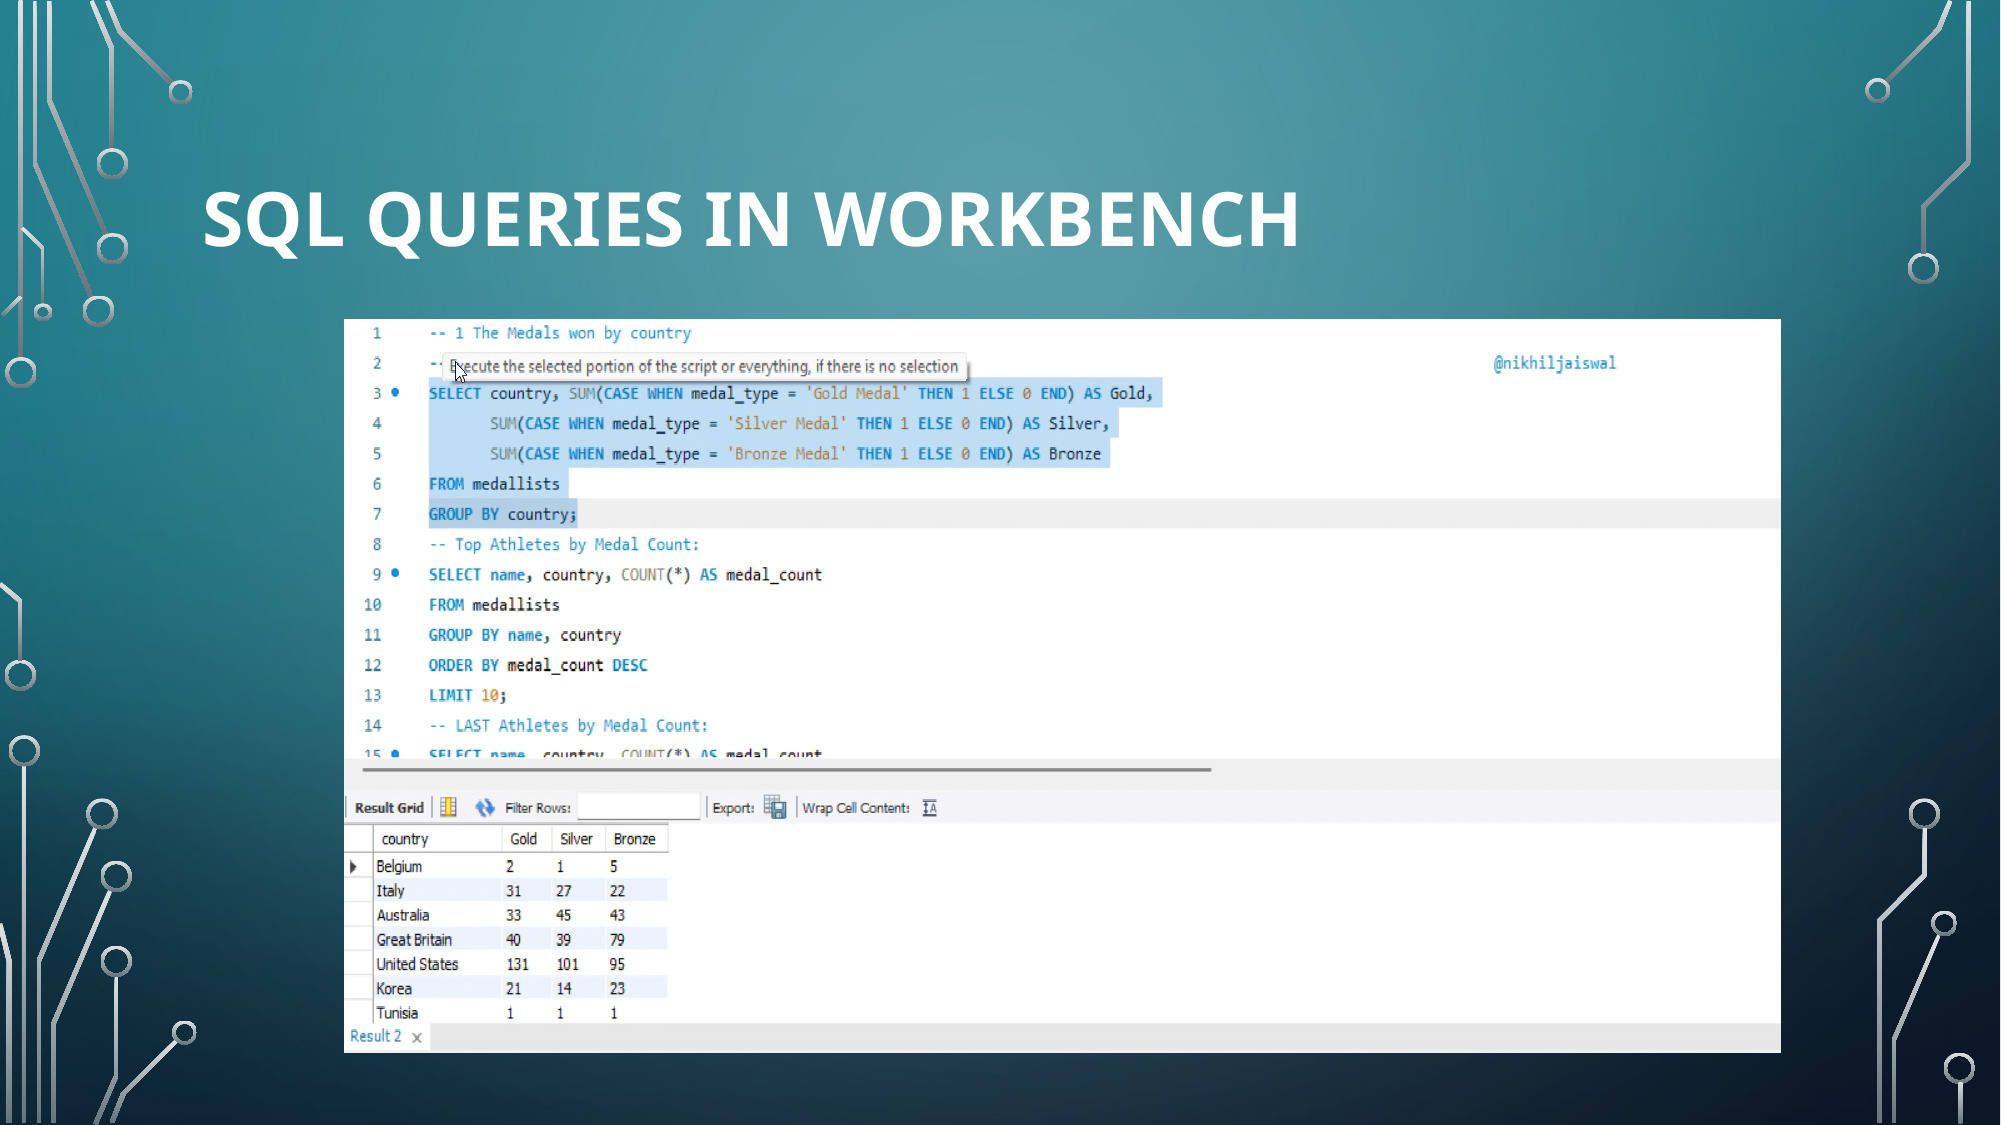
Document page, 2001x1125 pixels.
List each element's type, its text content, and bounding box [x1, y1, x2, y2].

title SQL Queries IN WORKBENCH [187, 101, 1813, 344]
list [343, 318, 1782, 1054]
